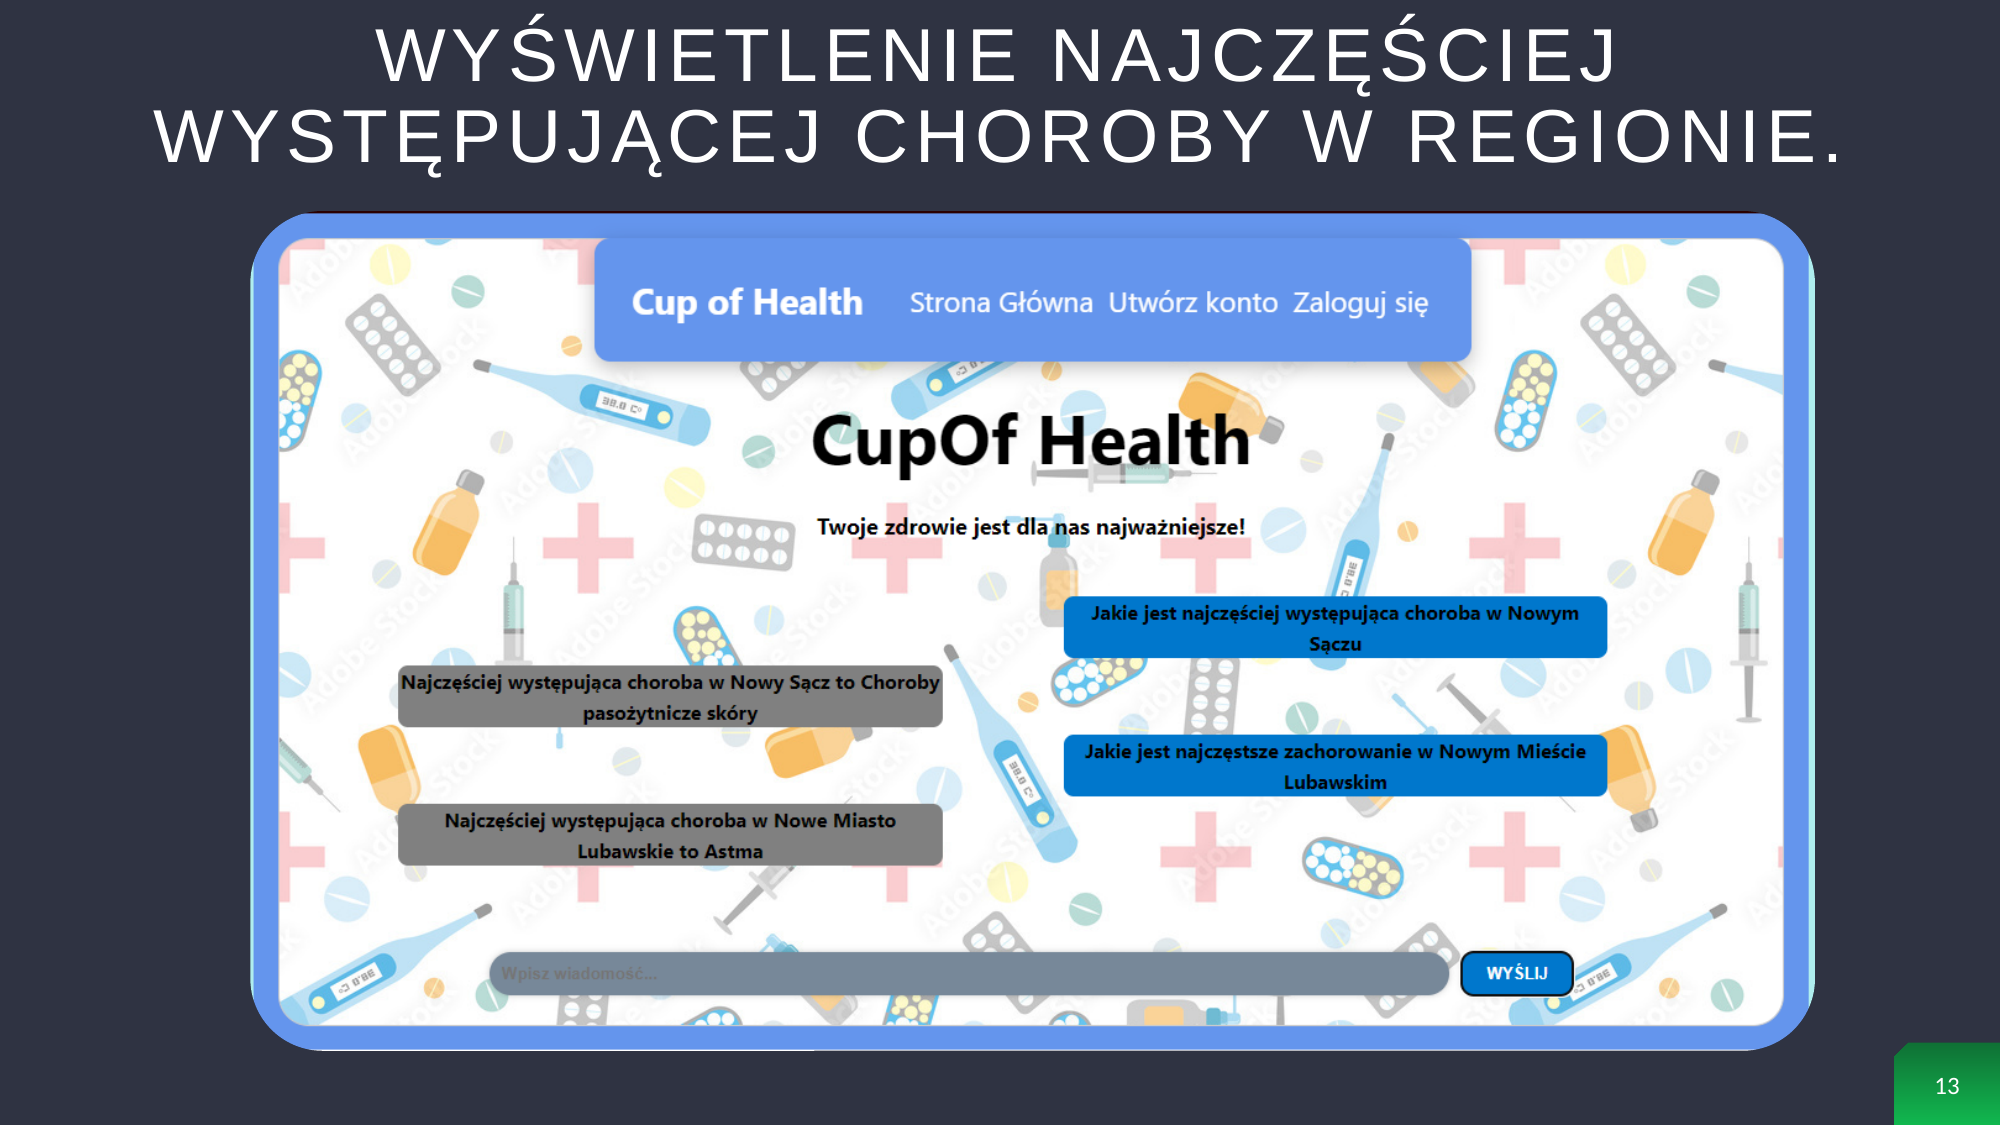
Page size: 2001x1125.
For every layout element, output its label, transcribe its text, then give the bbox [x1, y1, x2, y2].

slide_number 13 [1894, 1050, 2000, 1118]
picture [250, 210, 1815, 1051]
title Wyświetlenie najczęściej występującej choroby w regionie. [97, 0, 1903, 196]
